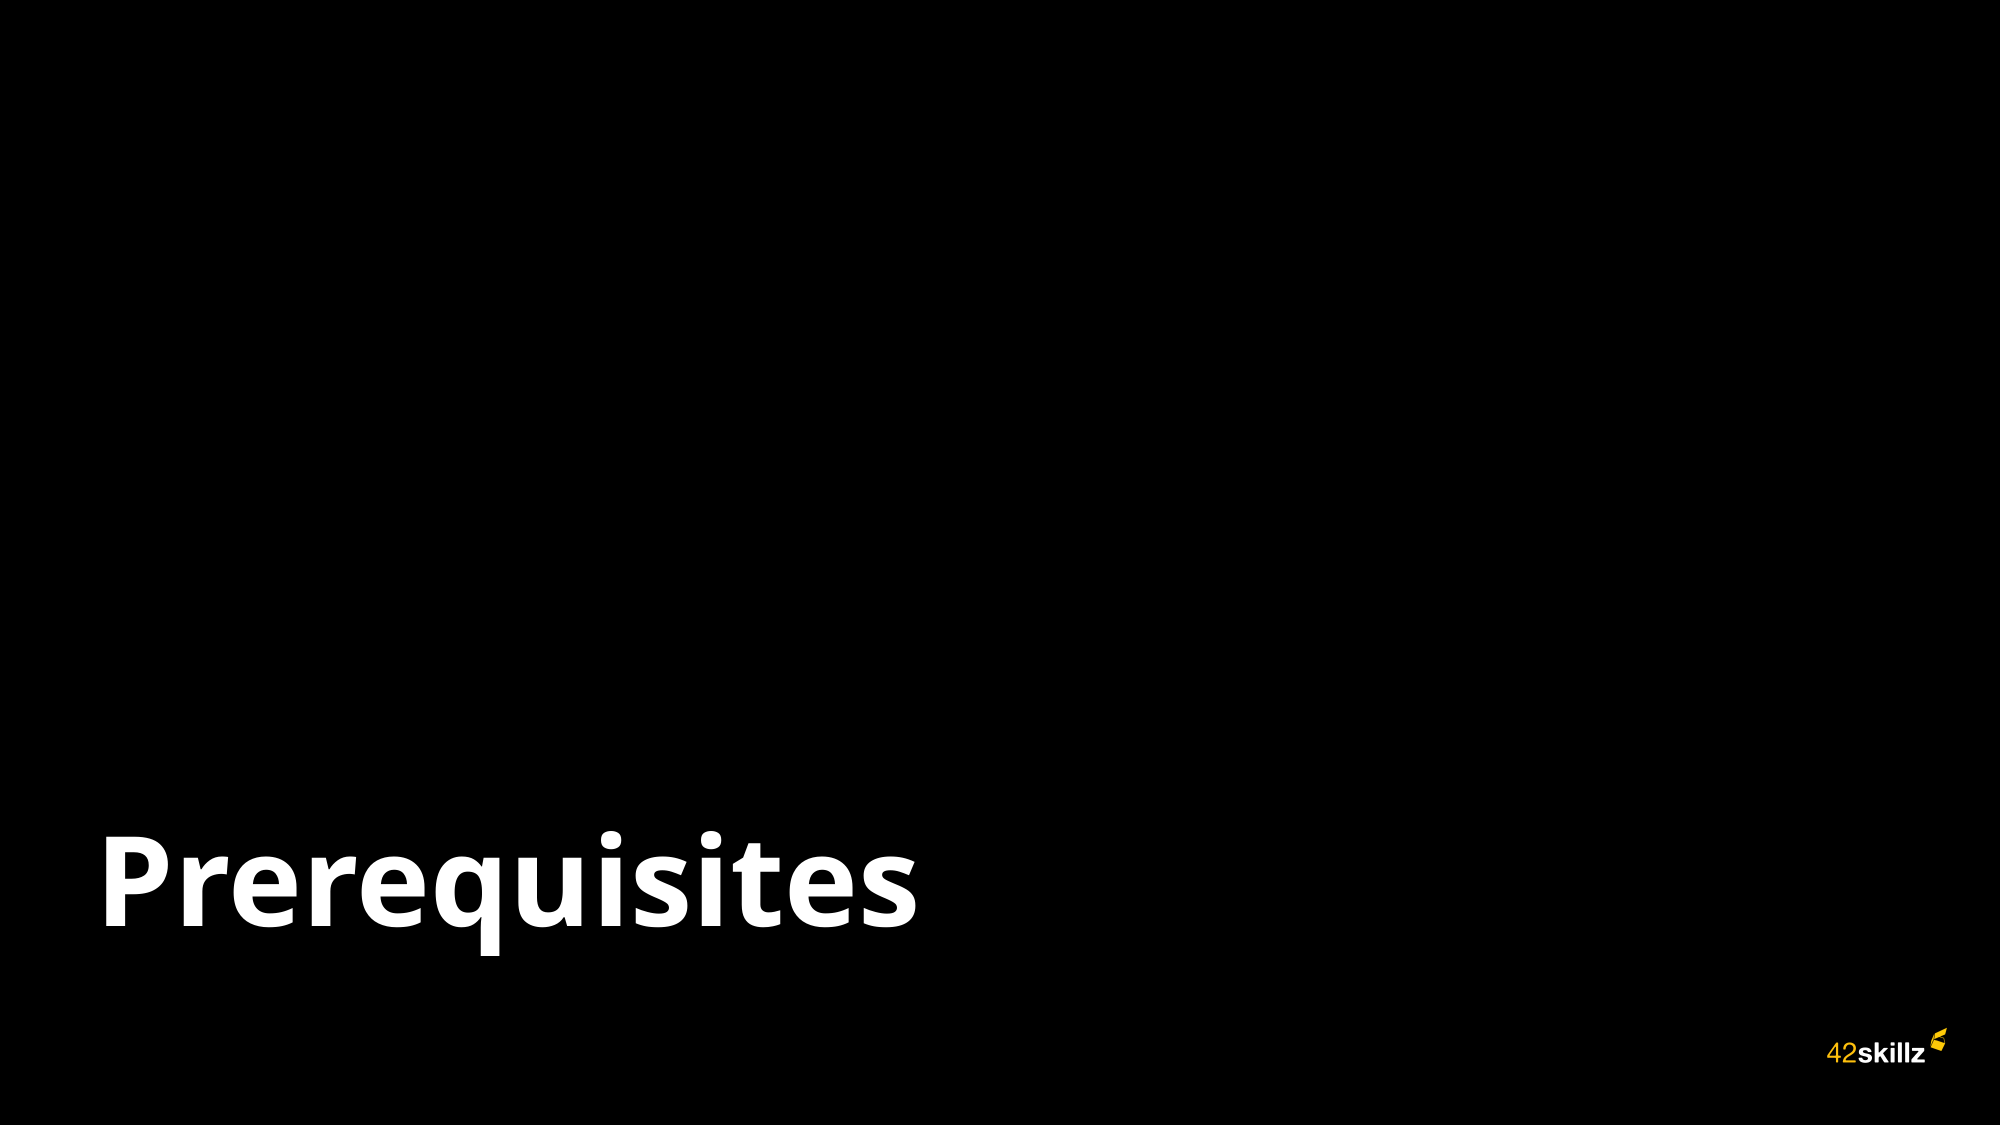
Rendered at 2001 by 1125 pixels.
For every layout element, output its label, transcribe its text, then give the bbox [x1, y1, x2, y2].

picture [1813, 1021, 1958, 1080]
title Prerequisites [80, 811, 1669, 1068]
